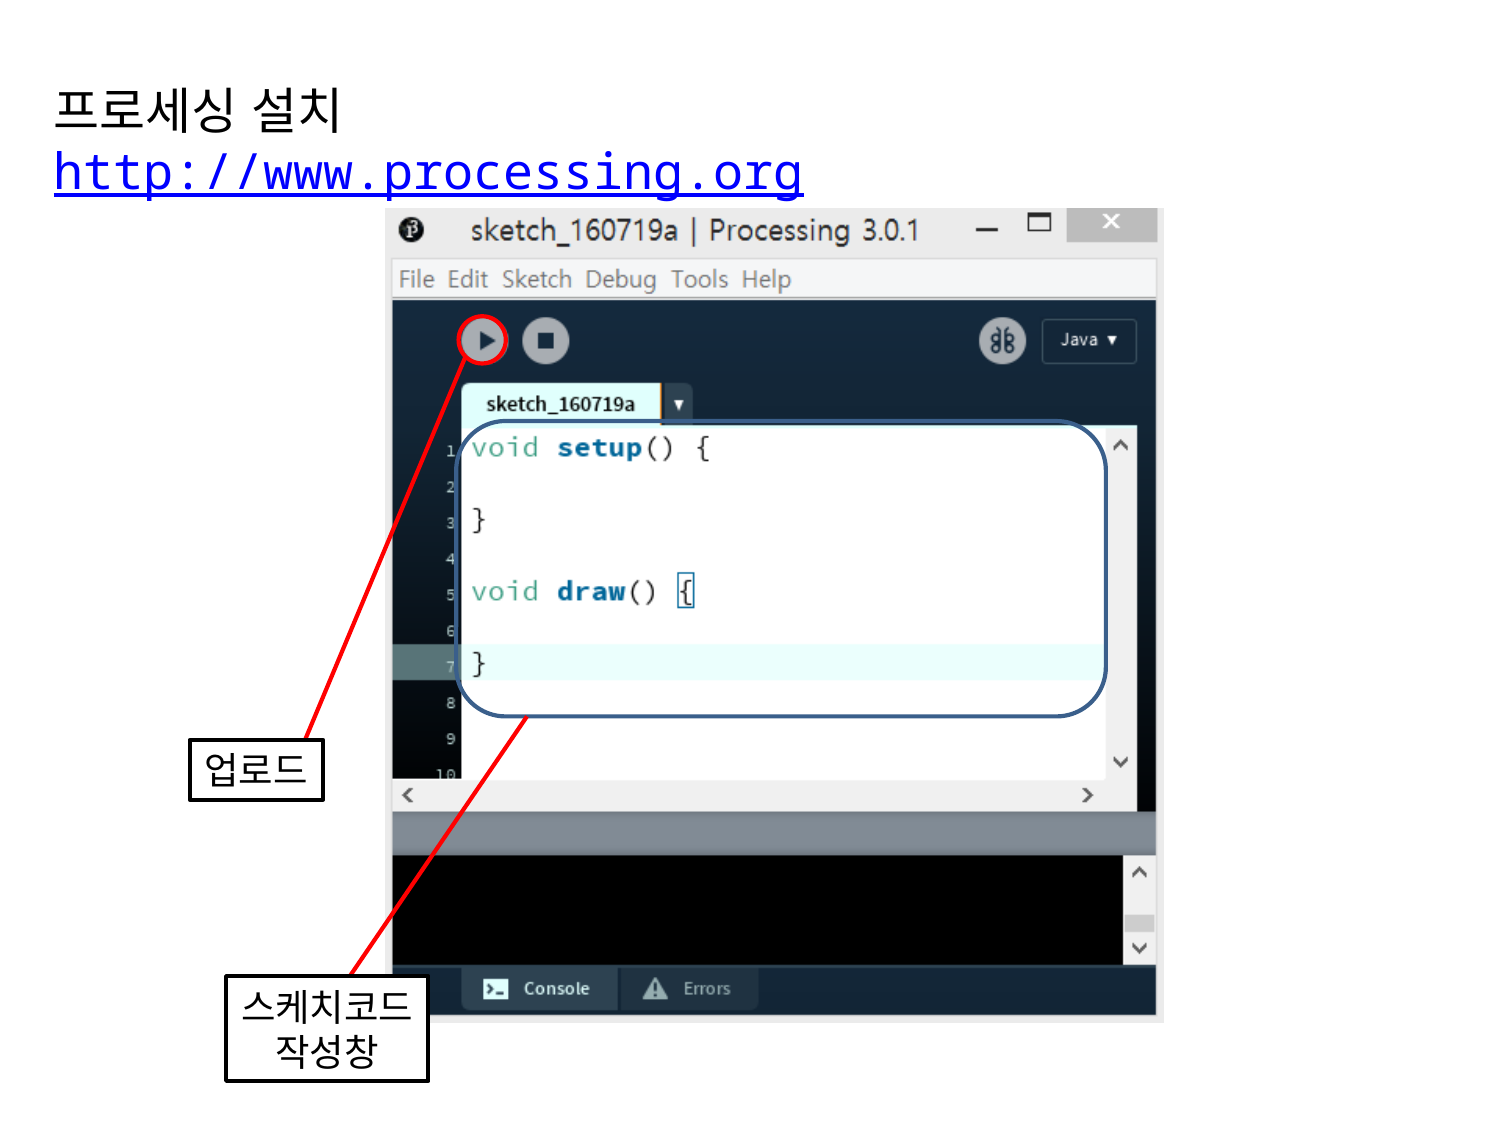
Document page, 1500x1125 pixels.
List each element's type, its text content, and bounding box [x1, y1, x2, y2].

text_box 프로세싱 설치 http://www.processing.org [38, 71, 819, 215]
text_box 업로드 [188, 738, 325, 802]
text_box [349, 716, 528, 977]
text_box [304, 356, 466, 741]
text_box 스케치코드 작성창 [224, 974, 430, 1083]
picture [385, 208, 1164, 1023]
